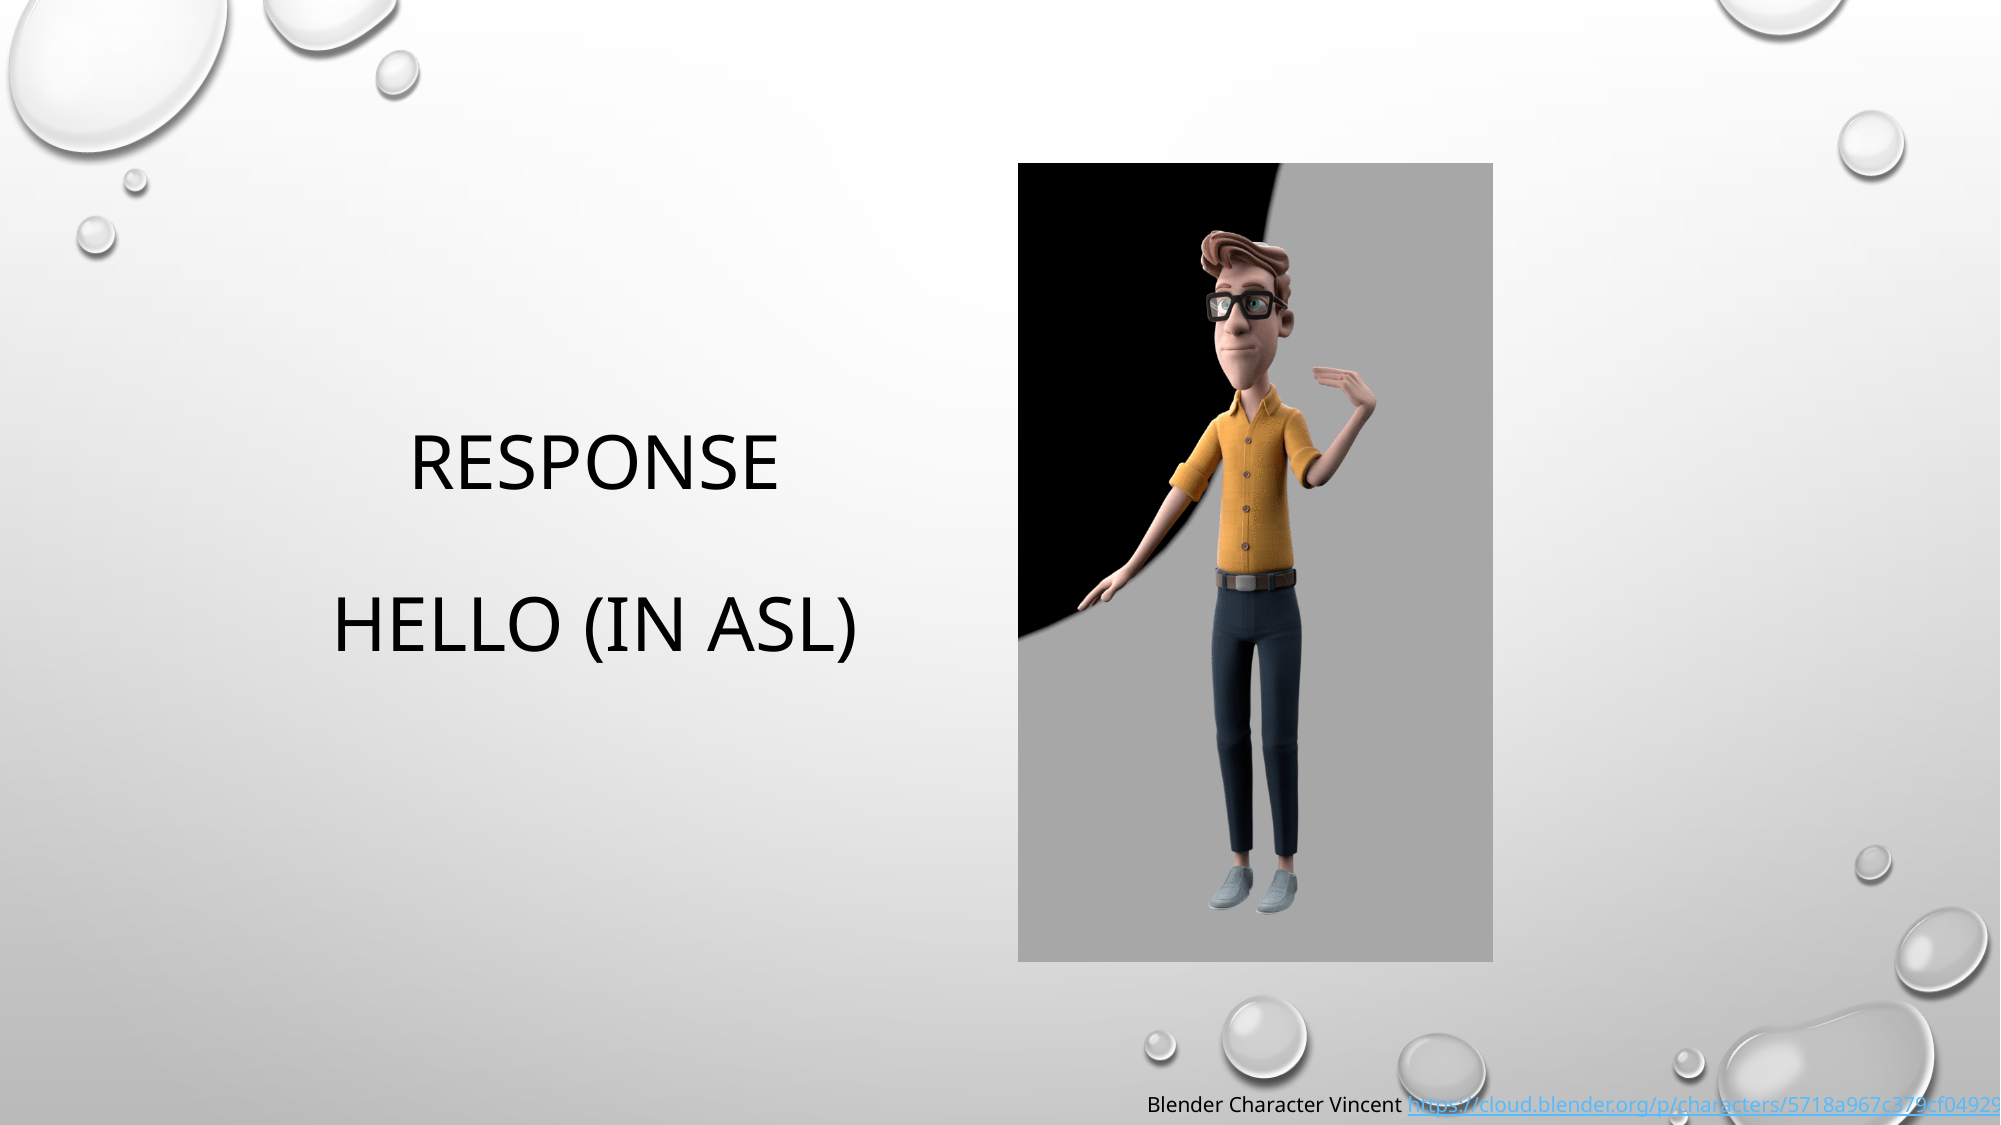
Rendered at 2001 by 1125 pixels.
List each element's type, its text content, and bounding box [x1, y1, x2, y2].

picture [0, 0, 2000, 1125]
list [1017, 163, 1494, 962]
text_box Blender Character Vincent https://cloud.blender.org/p/characters/5718a967c379cf04929a4247 [1132, 1084, 2000, 1125]
title Response Hello (in ASL) [208, 415, 982, 678]
